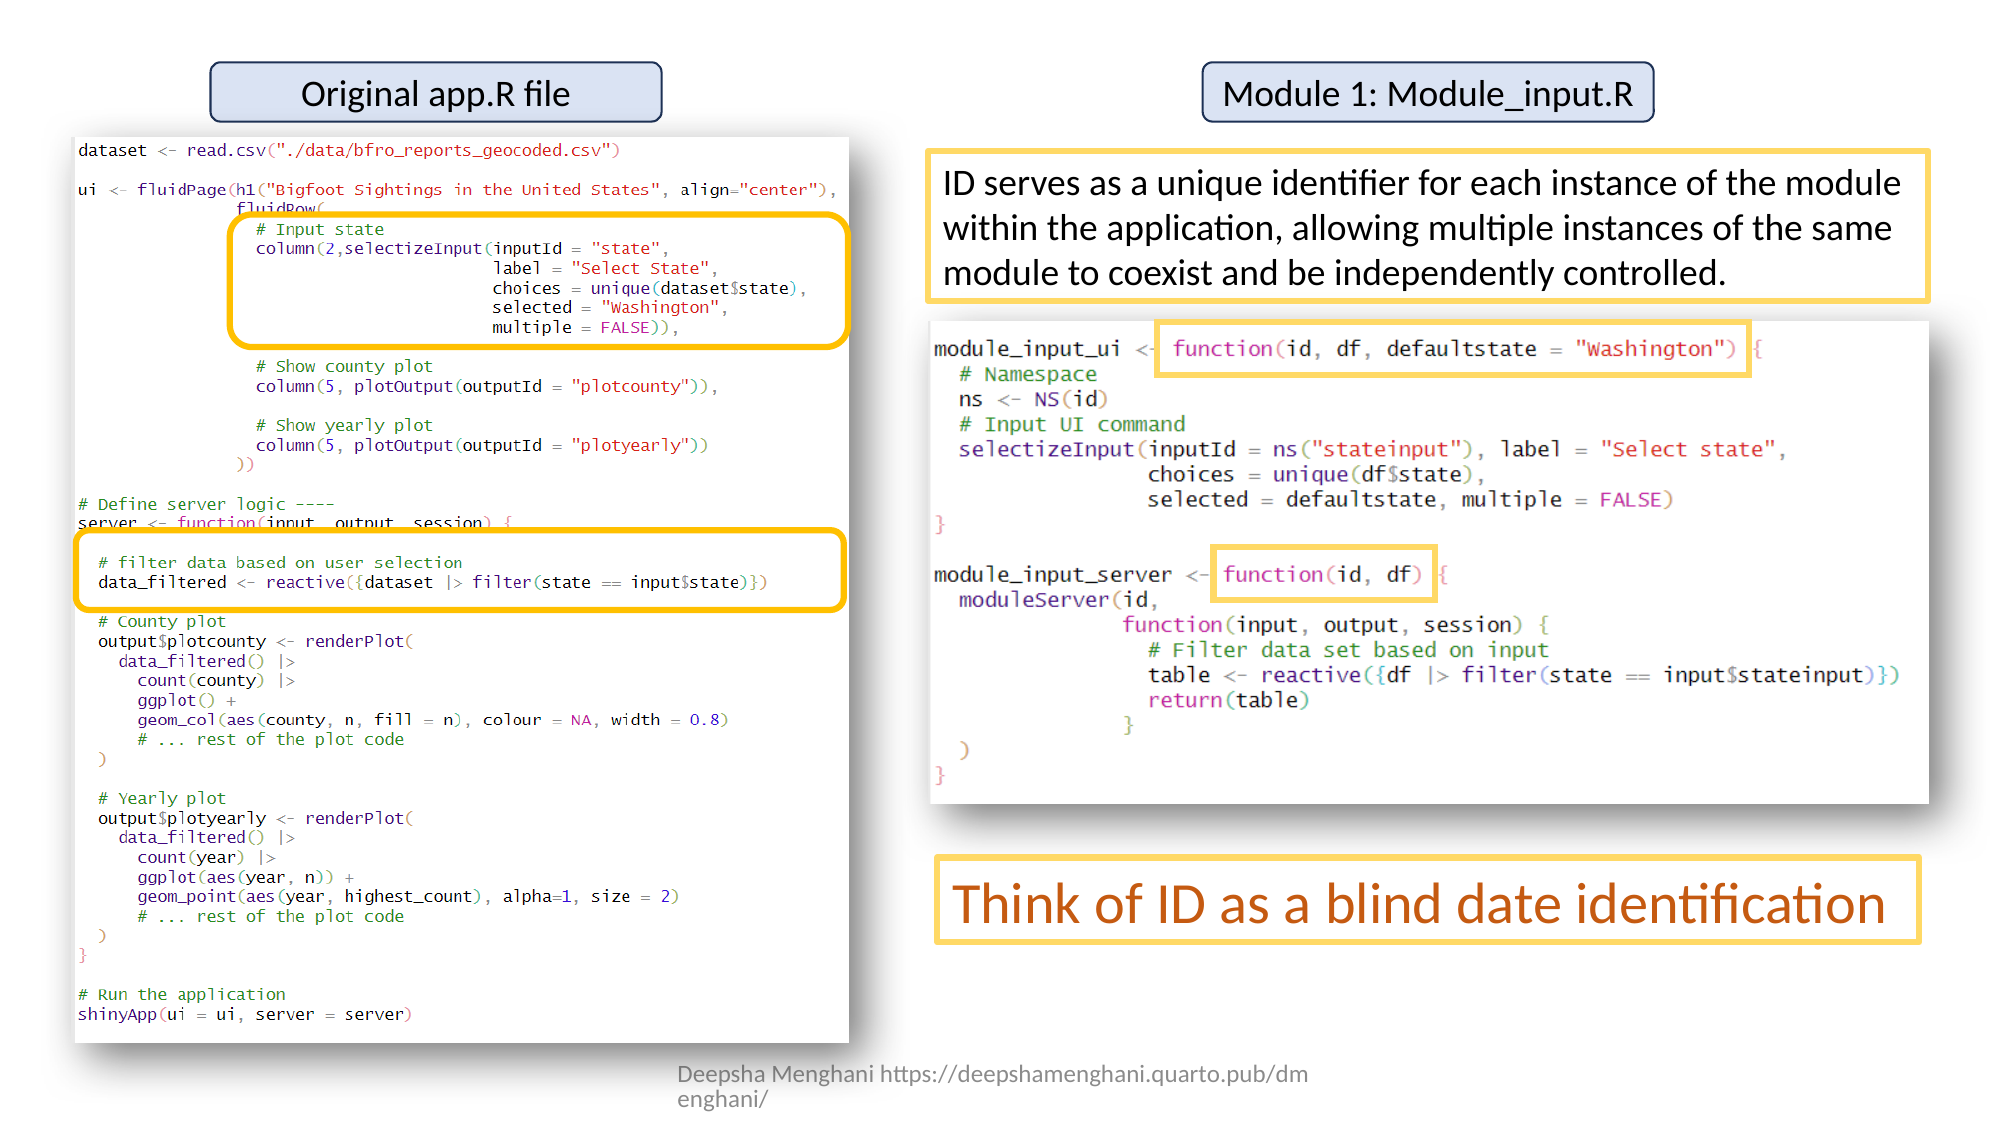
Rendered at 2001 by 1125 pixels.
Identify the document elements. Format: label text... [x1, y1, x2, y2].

picture [928, 321, 1929, 804]
picture [71, 137, 849, 1043]
footer Deepsha Menghani https://deepshamenghani.quarto.pub/dmenghani/ [662, 1042, 1338, 1103]
text_box ID serves as a unique identifier for each instance of the module within the application, allowing multiple instances of the same module to coexist and be independently controlled. [928, 150, 1929, 301]
text_box Module 1: Module_input.R [1201, 61, 1655, 123]
text_box Think of ID as a blind date identification [937, 857, 1920, 943]
text_box Original app.R file [209, 61, 663, 120]
